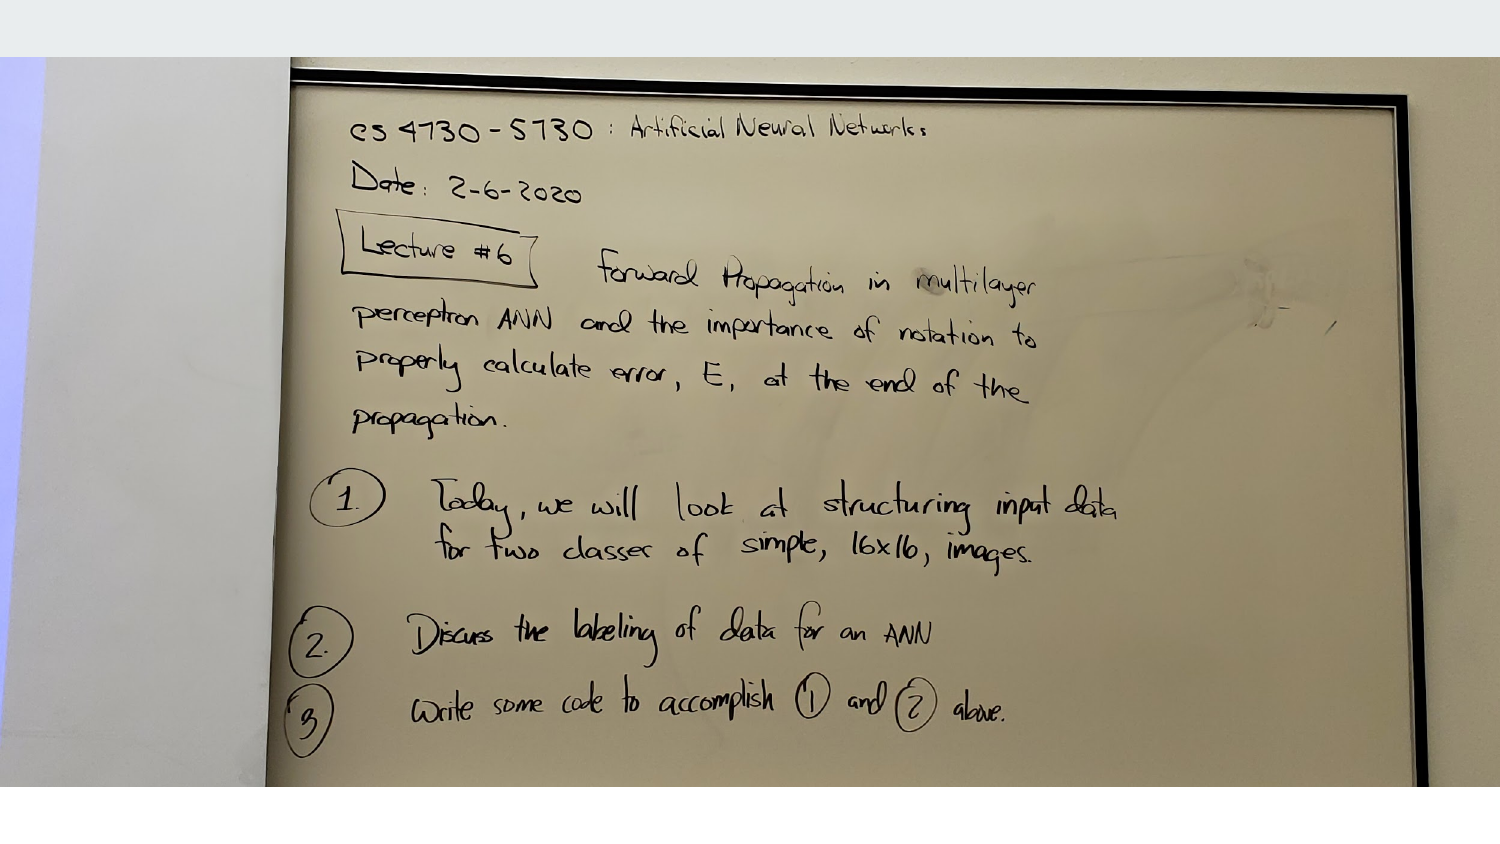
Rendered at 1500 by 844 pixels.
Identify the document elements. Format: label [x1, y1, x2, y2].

picture [0, 57, 1500, 787]
